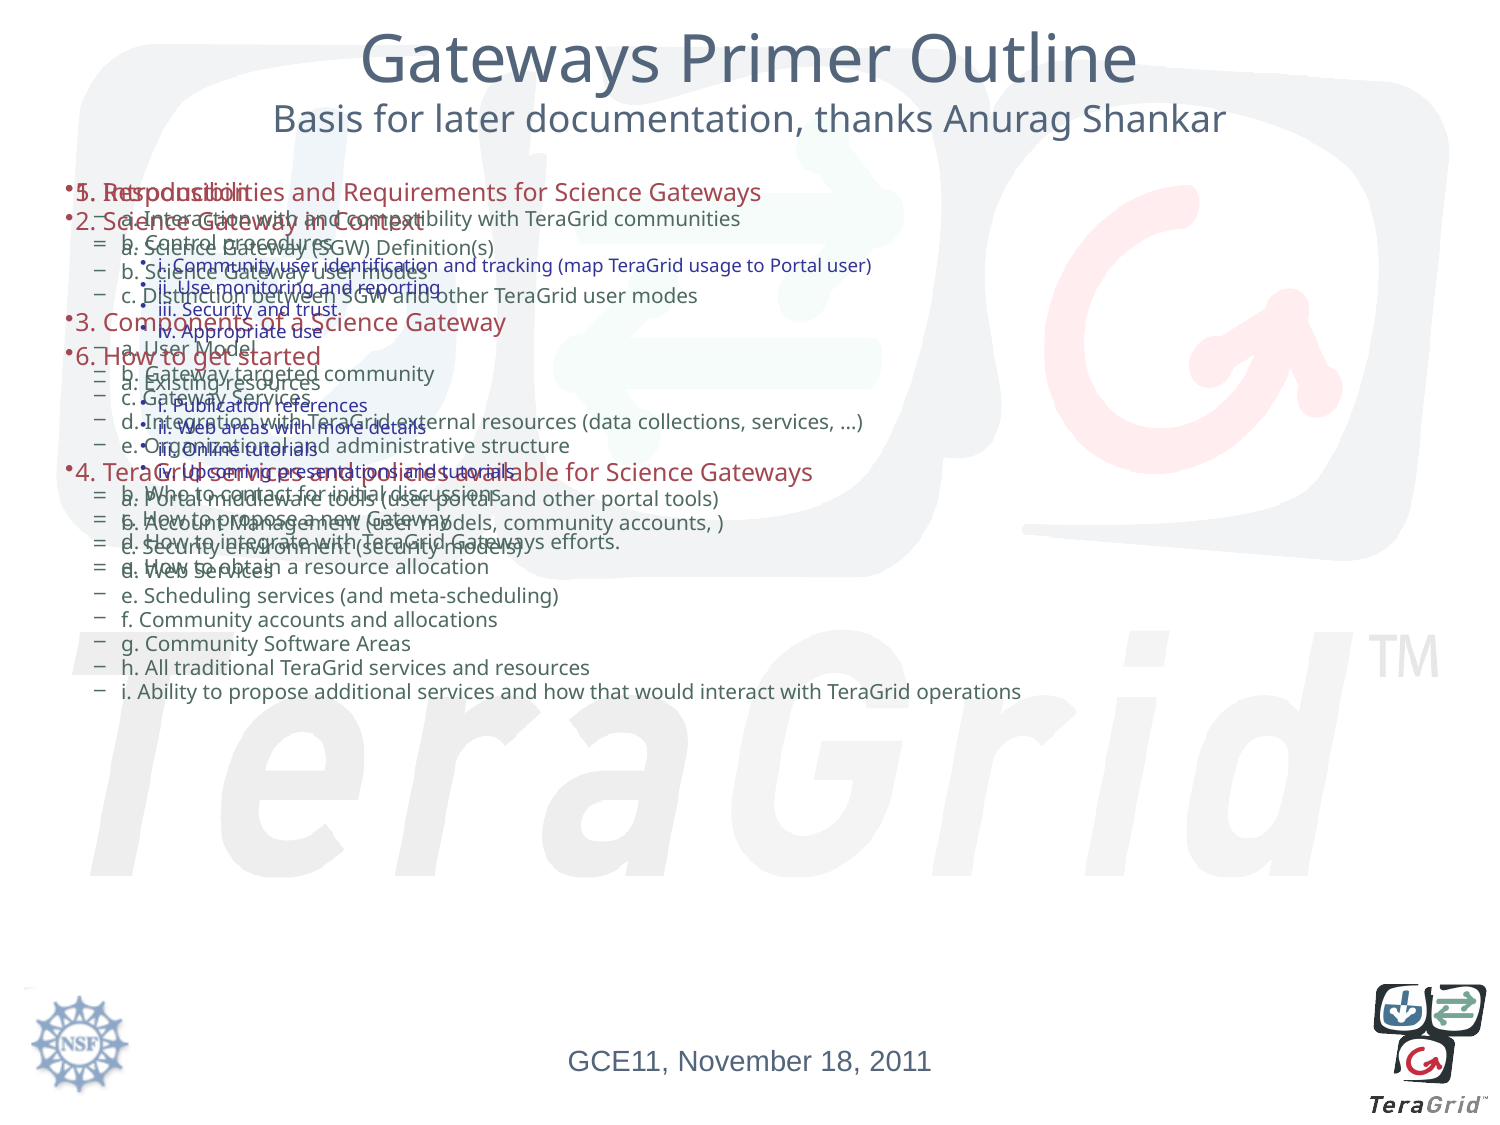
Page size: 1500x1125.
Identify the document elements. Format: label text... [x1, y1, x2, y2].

picture [1370, 984, 1488, 1113]
list 5. Responsibilities and Requirements for Science Gateways a. Interaction with and compatibility with TeraGrid communities b. Control procedures i. Community user identification and tracking (map TeraGrid usage to Portal user) ii. Use monitoring and reporting iii. Security and trust iv. Appropriate use 6. How to get started a. Existing resources i. Publication references ii. Web areas with more details iii. Online tutorials iv. Upcoming presentations and tutorials b. Who to contact for initial discussions c. How to propose a new Gateway d. How to integrate with TeraGrid Gateways efforts. e. How to obtain a resource allocation [50, 174, 1450, 1025]
footer GCE11, November 18, 2011 [449, 1034, 1051, 1113]
picture [24, 987, 135, 1100]
title Gateways Primer Outline Basis for later documentation, thanks Anurag Shankar [50, 0, 1450, 163]
